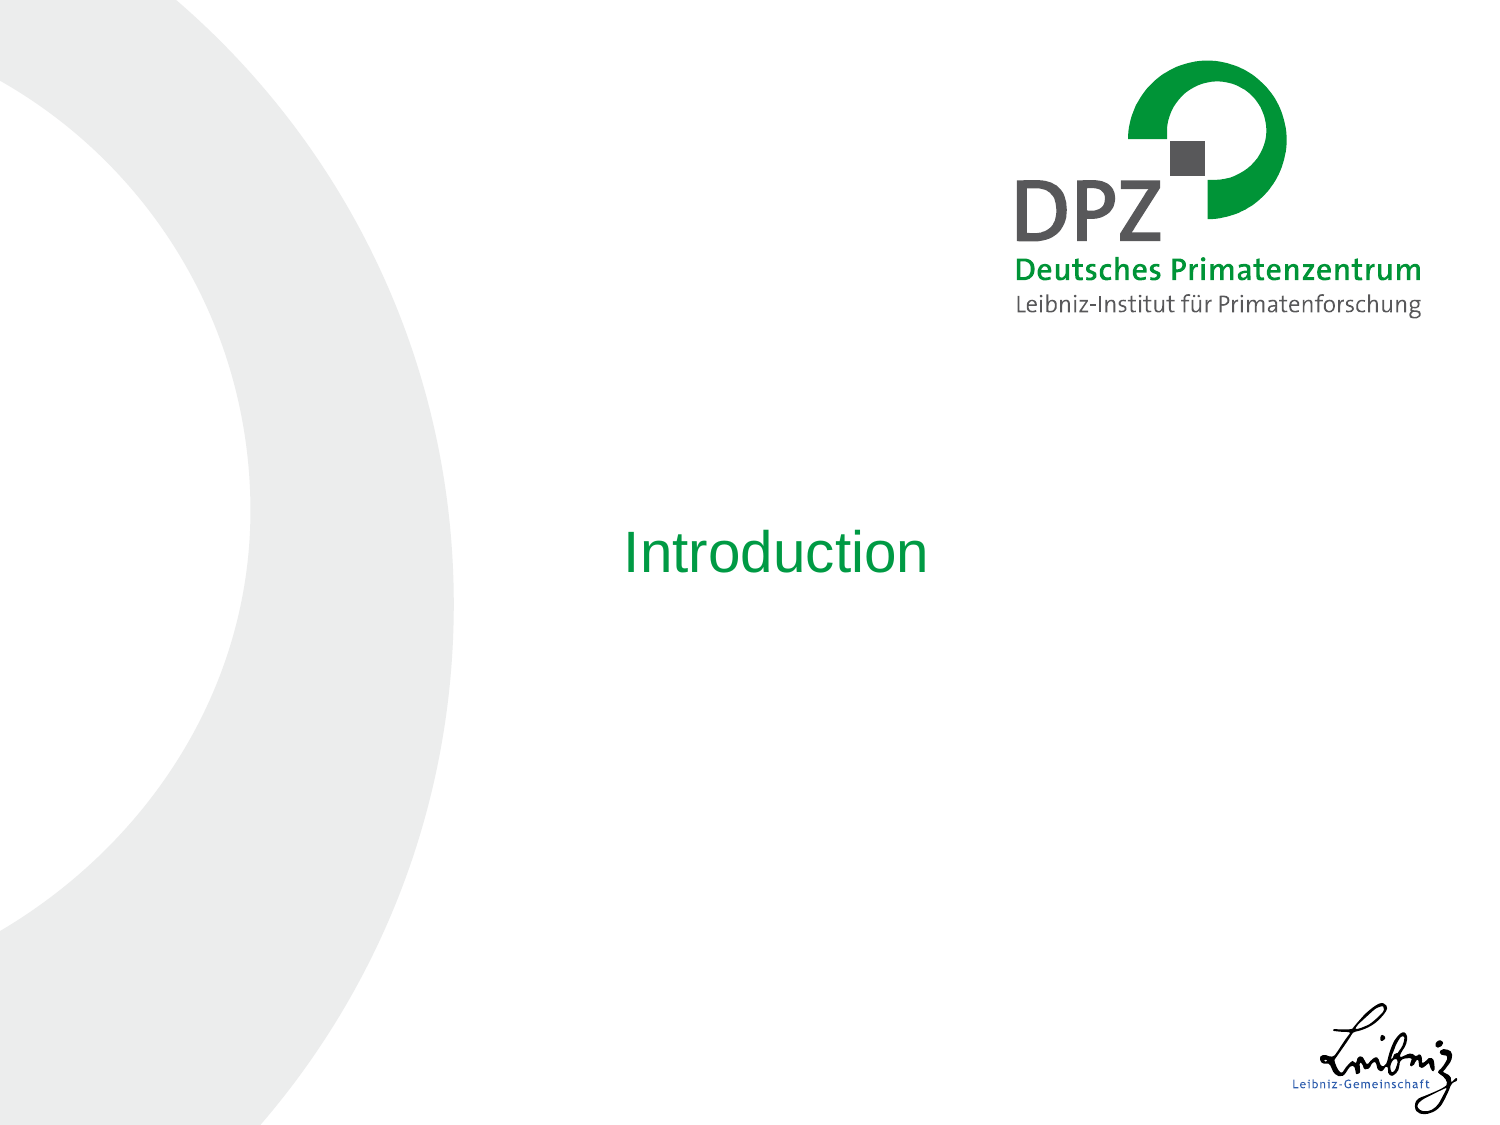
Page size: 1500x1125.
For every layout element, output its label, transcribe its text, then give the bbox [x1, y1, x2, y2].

title Introduction [608, 463, 1283, 636]
